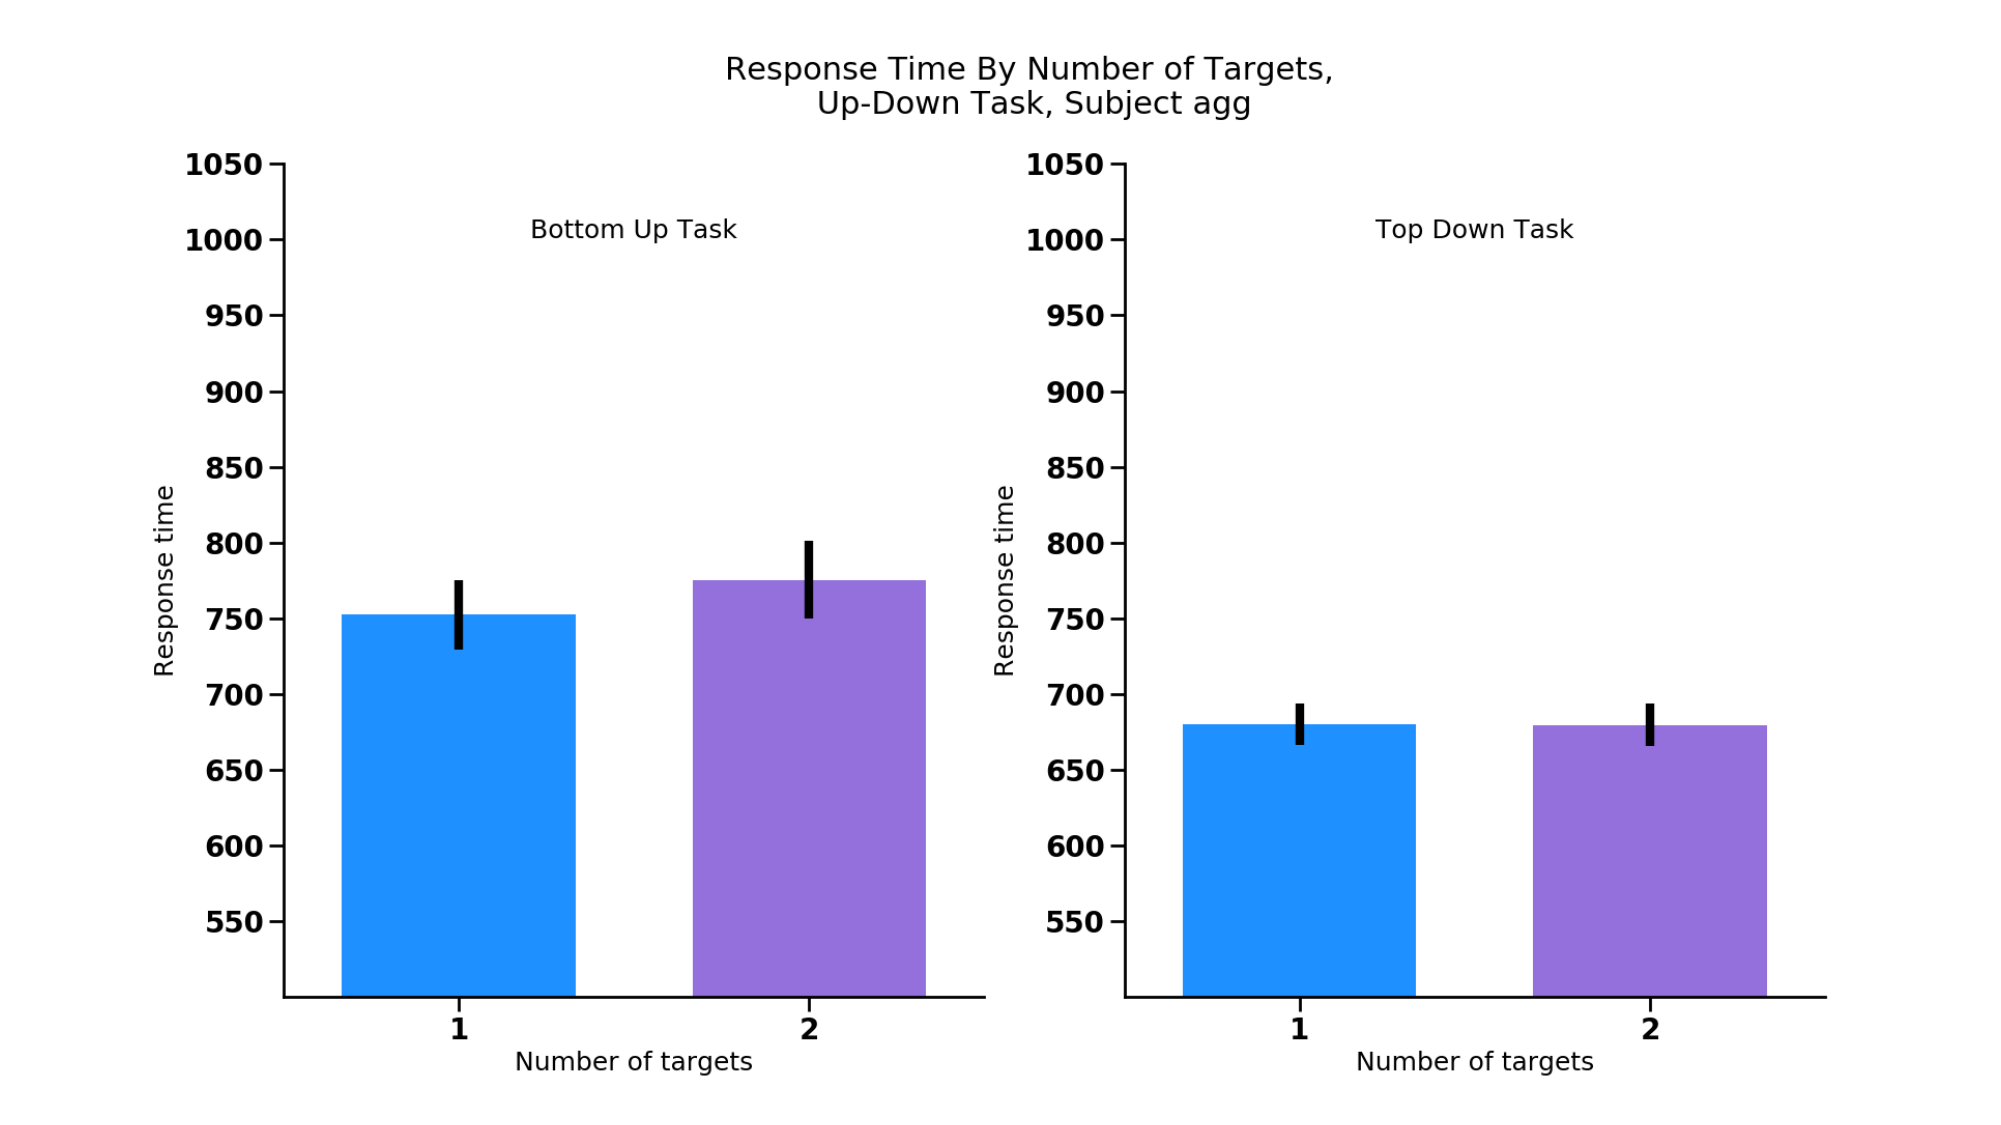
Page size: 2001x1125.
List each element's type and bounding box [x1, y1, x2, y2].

picture [136, 34, 1843, 1087]
